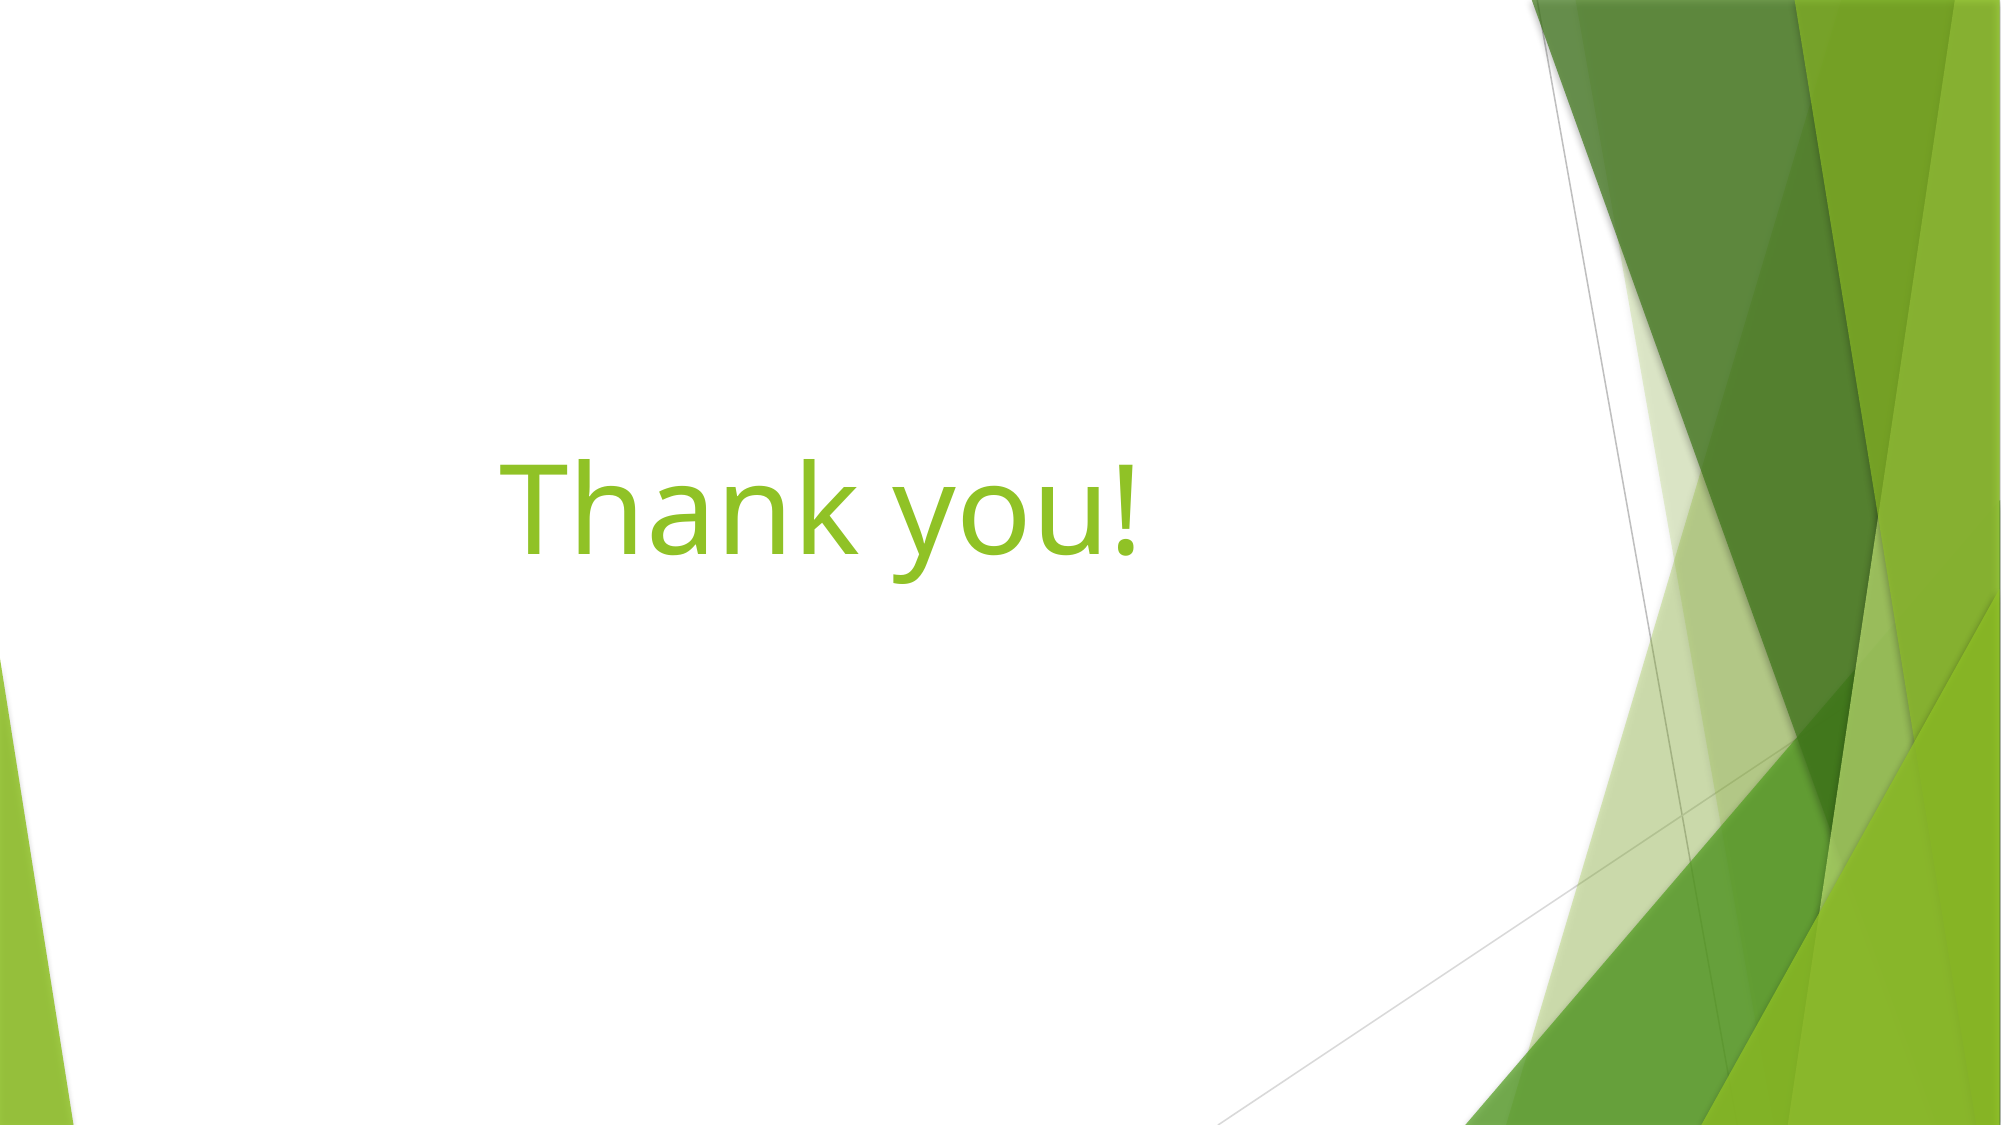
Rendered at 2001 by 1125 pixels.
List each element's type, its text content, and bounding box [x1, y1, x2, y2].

title Thank you! [116, 421, 1527, 639]
